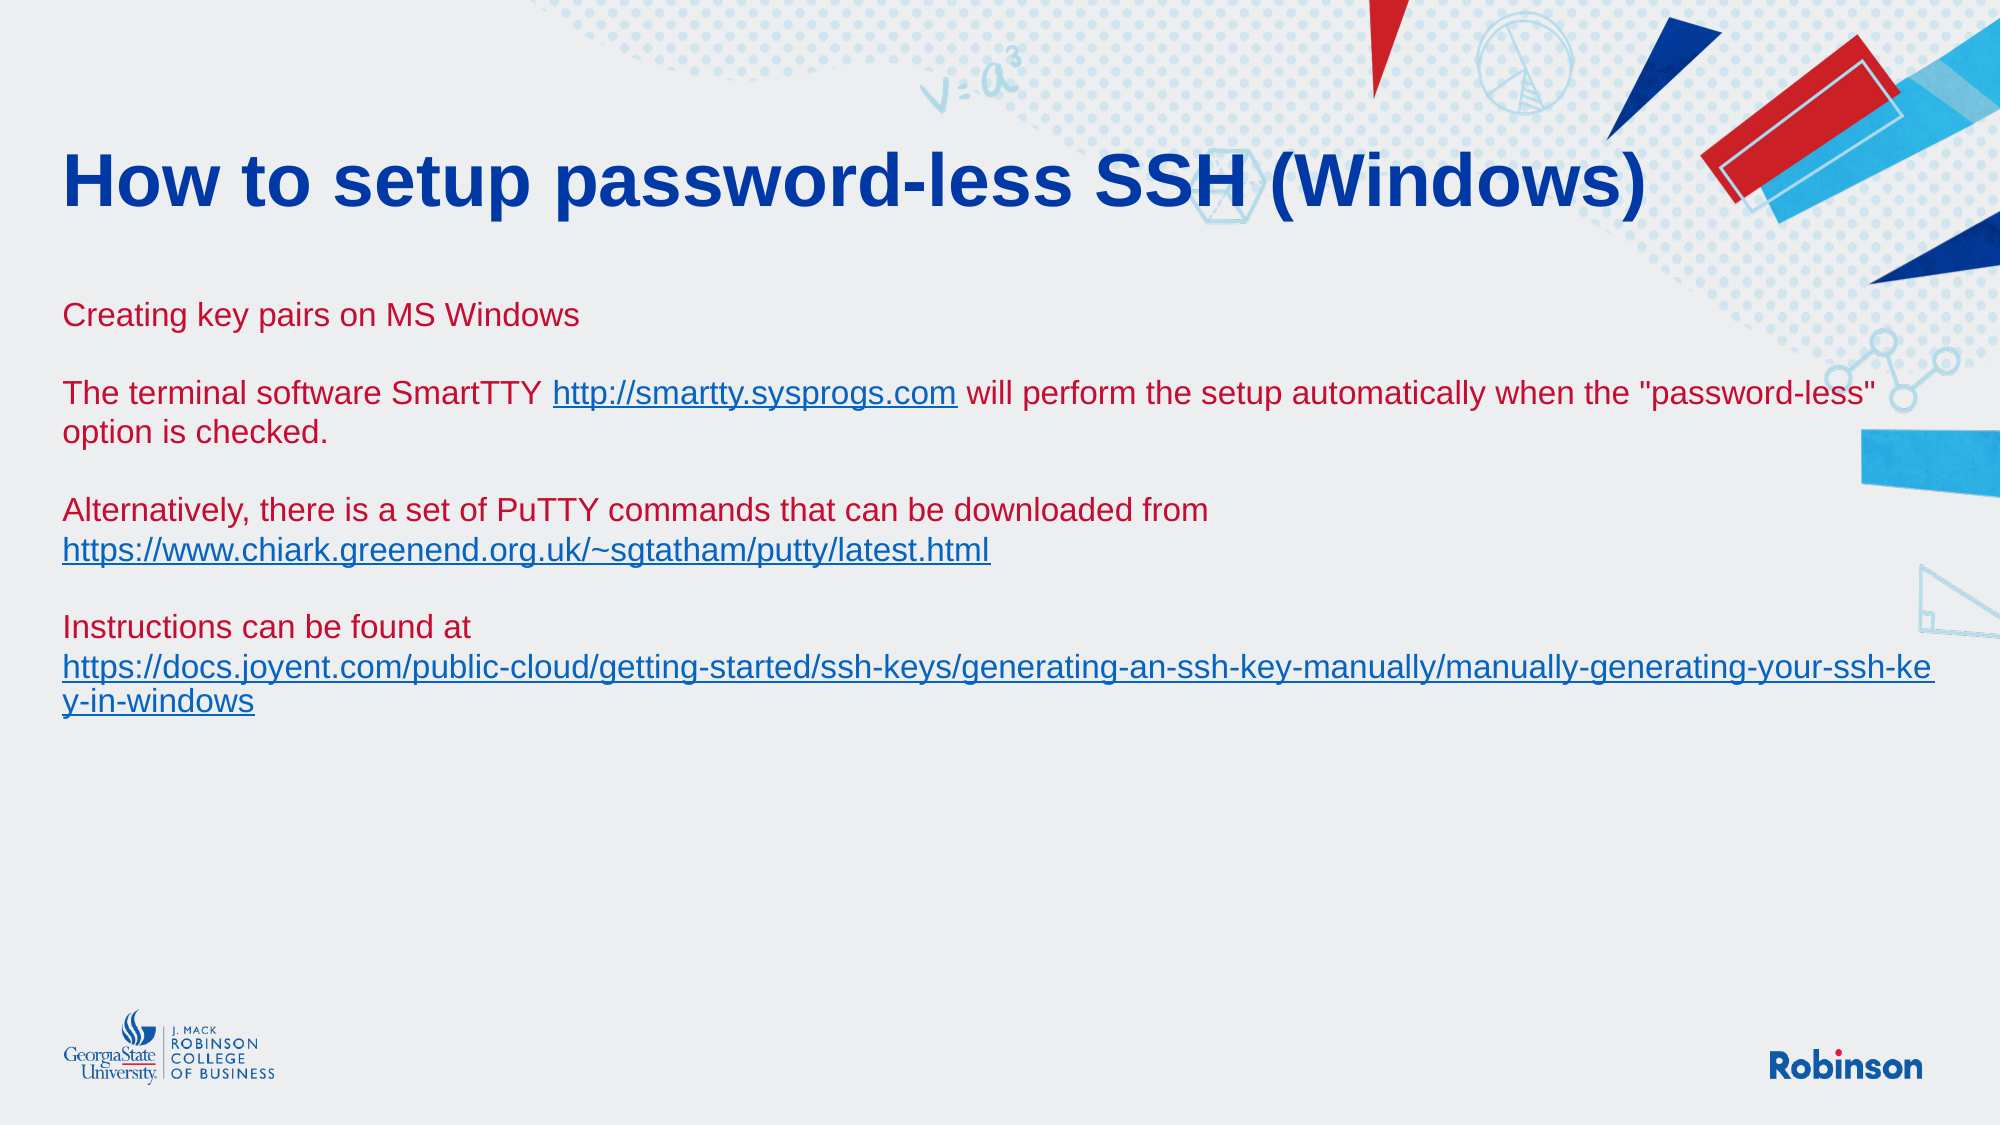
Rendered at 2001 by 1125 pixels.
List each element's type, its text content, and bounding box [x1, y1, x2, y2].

picture [0, 0, 2000, 1125]
title How to setup password-less SSH (Windows) [62, 141, 1938, 223]
list Creating key pairs on MS Windows The terminal software SmartTTY http://smartty.sysprogs.com will perform the setup automatically when the "password-less" option is checked. Alternatively, there is a set of PuTTY commands that can be downloaded from https://www.chiark.greenend.org.uk/~sgtatham/putty/latest.html Instructions can be found at https://docs.joyent.com/public-cloud/getting-started/ssh-keys/generating-an-ssh-key-manually/manually-generating-your-ssh-key-in-windows [62, 293, 1938, 978]
